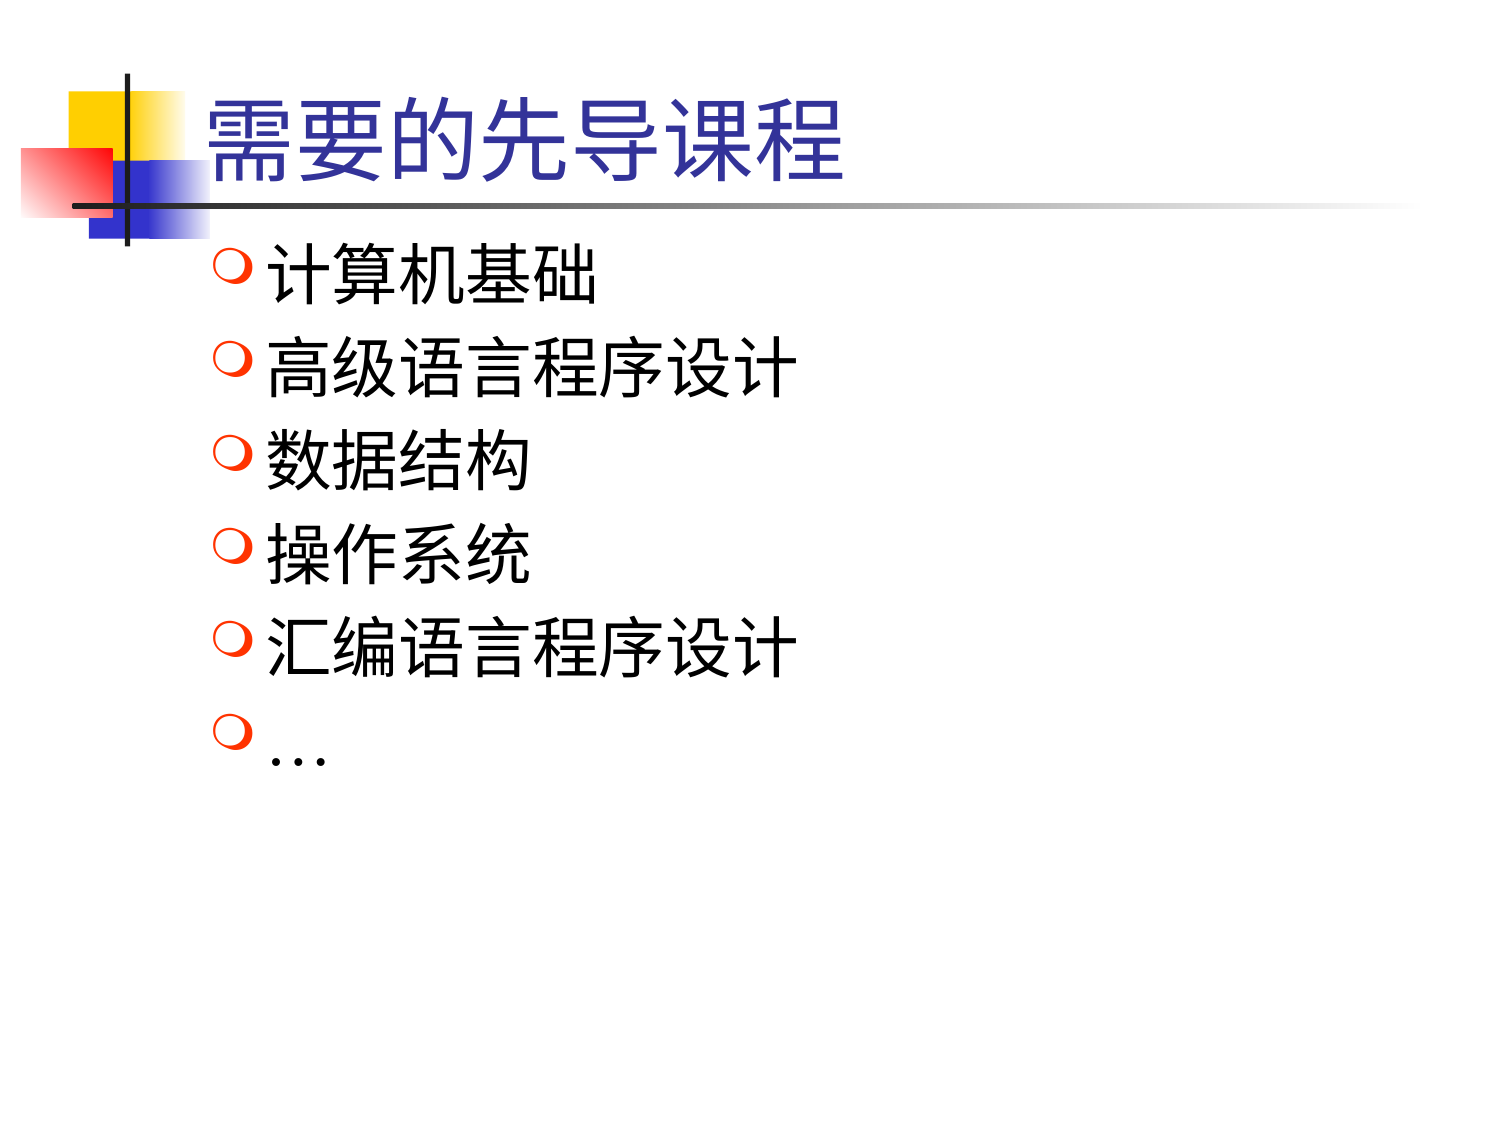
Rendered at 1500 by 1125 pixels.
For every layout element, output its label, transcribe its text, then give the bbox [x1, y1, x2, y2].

title 需要的先导课程 [188, 12, 1468, 200]
list 计算机基础 高级语言程序设计 数据结构 操作系统 汇编语言程序设计 … [193, 224, 1469, 1000]
